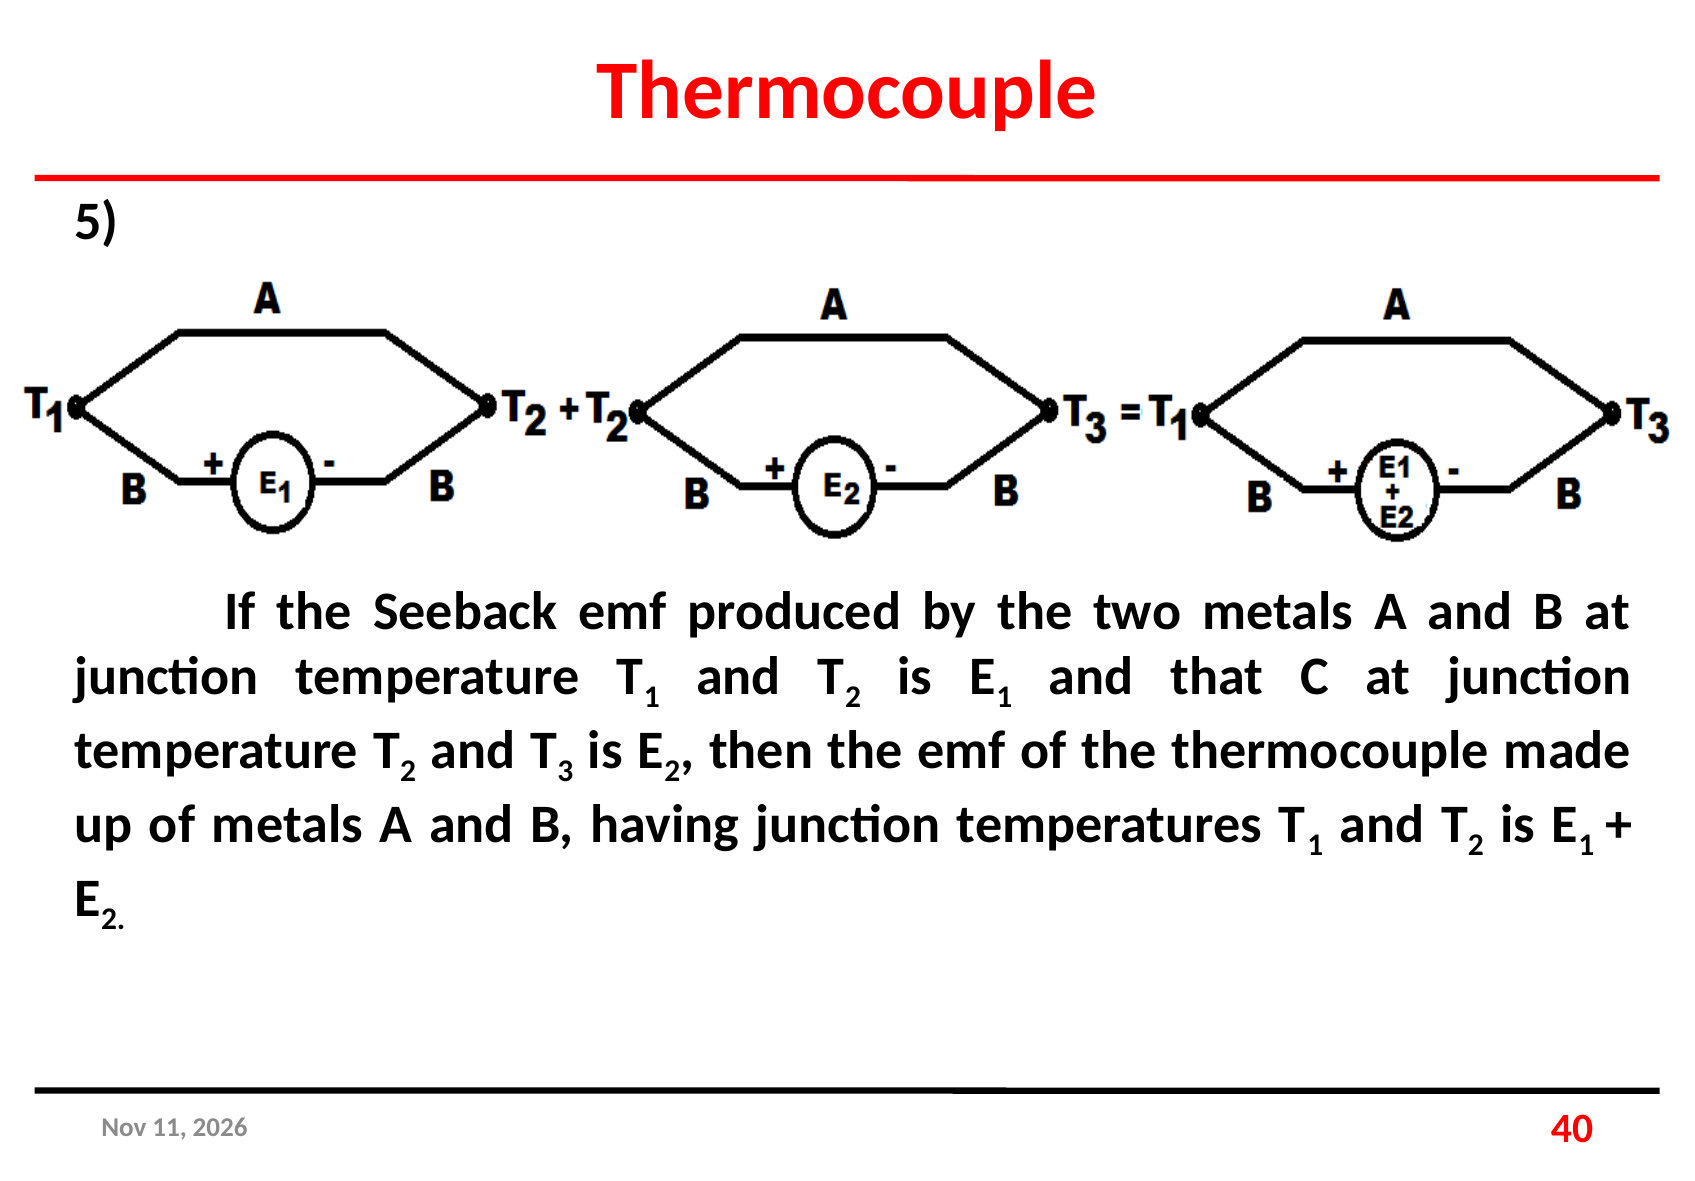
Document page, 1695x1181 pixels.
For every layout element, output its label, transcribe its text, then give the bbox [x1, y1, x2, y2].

text_box Thermocouple [33, 26, 1662, 145]
slide_number 25-Apr-19 [84, 1102, 481, 1158]
slide_number 40 [1214, 1102, 1610, 1158]
picture [0, 265, 1695, 576]
text_box 5) If the Seeback emf produced by the two metals A and B at junction temperature T1 and T2 is E1 and that C at junction temperature T2 and T3 is E2, then the emf of the thermocouple made up of metals A and B, having junction temperatures T1 and T2 is E1 + E2. [59, 190, 1648, 264]
text_box 5) If the Seeback emf produced by the two metals A and B at junction temperature T1 and T2 is E1 and that C at junction temperature T2 and T3 is E2, then the emf of the thermocouple made up of metals A and B, having junction temperatures T1 and T2 is E1 + E2. [59, 586, 1648, 1009]
